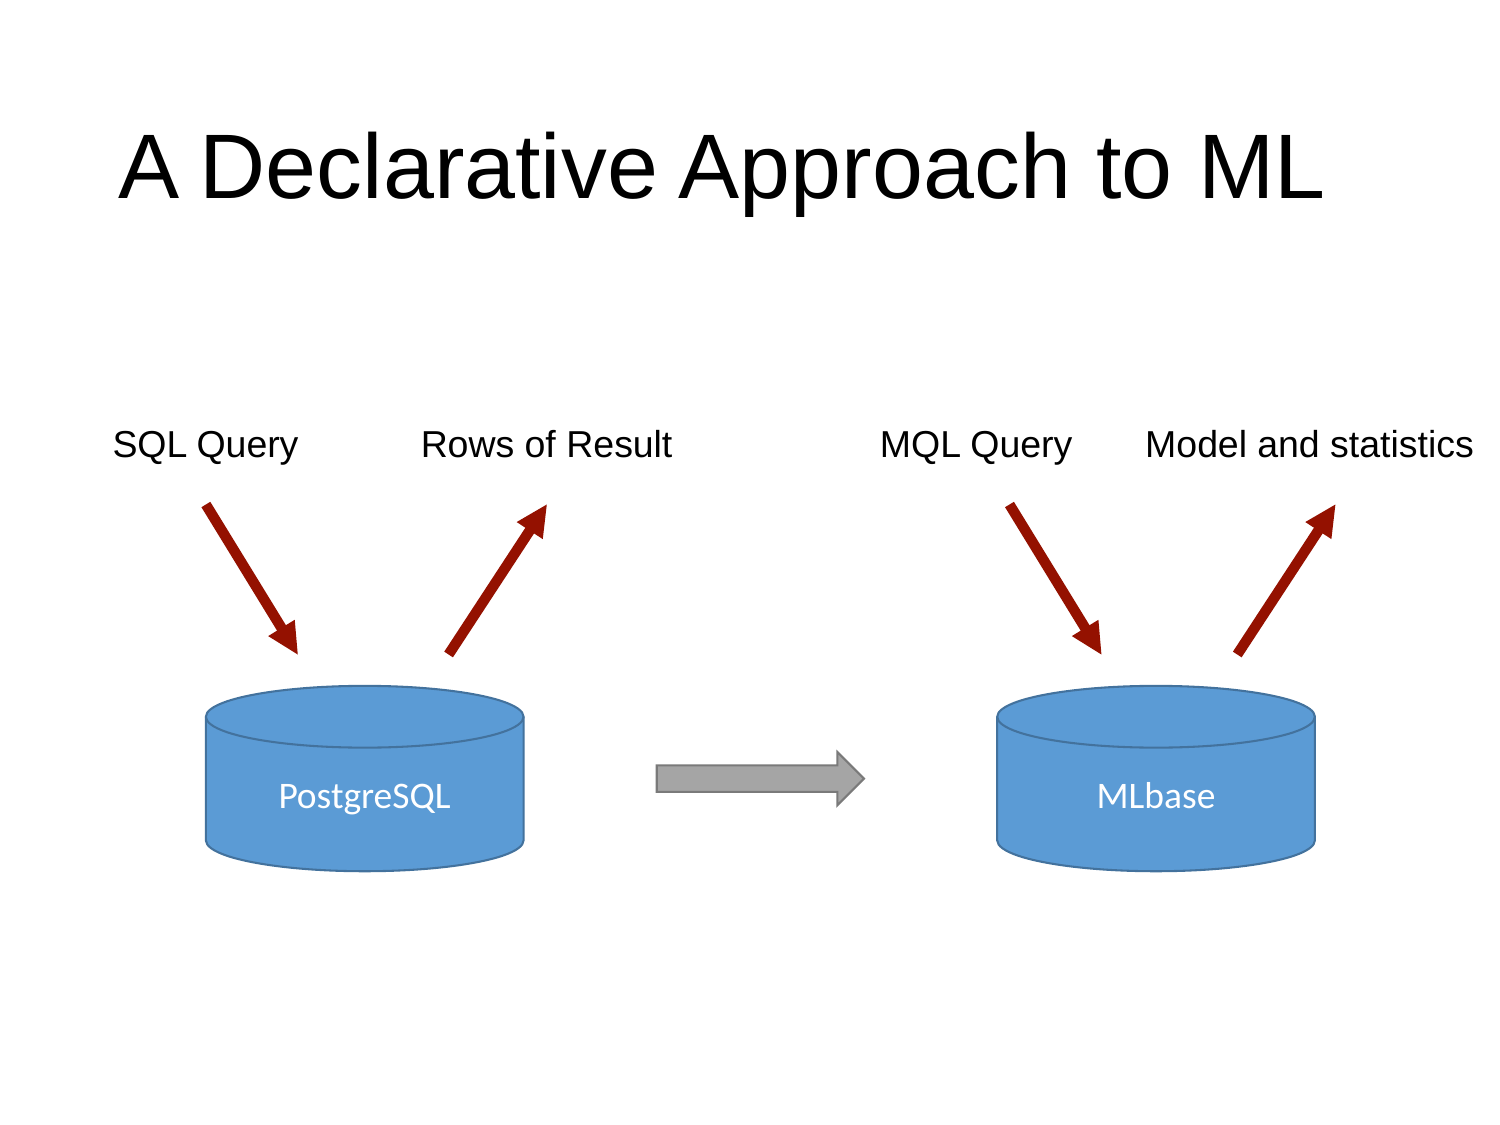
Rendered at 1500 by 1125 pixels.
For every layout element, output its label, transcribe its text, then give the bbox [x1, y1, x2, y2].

text_box MLbase [996, 684, 1316, 873]
text_box [655, 749, 866, 808]
text_box MQL Query [865, 412, 1088, 473]
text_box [1237, 504, 1336, 655]
title A Declarative Approach to ML [103, 59, 1397, 278]
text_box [1009, 504, 1102, 655]
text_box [205, 504, 298, 655]
text_box PostgreSQL [204, 684, 525, 873]
text_box Model and statistics [1130, 412, 1500, 473]
text_box SQL Query [97, 412, 314, 473]
text_box Rows of Result [406, 412, 688, 473]
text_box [448, 504, 547, 655]
